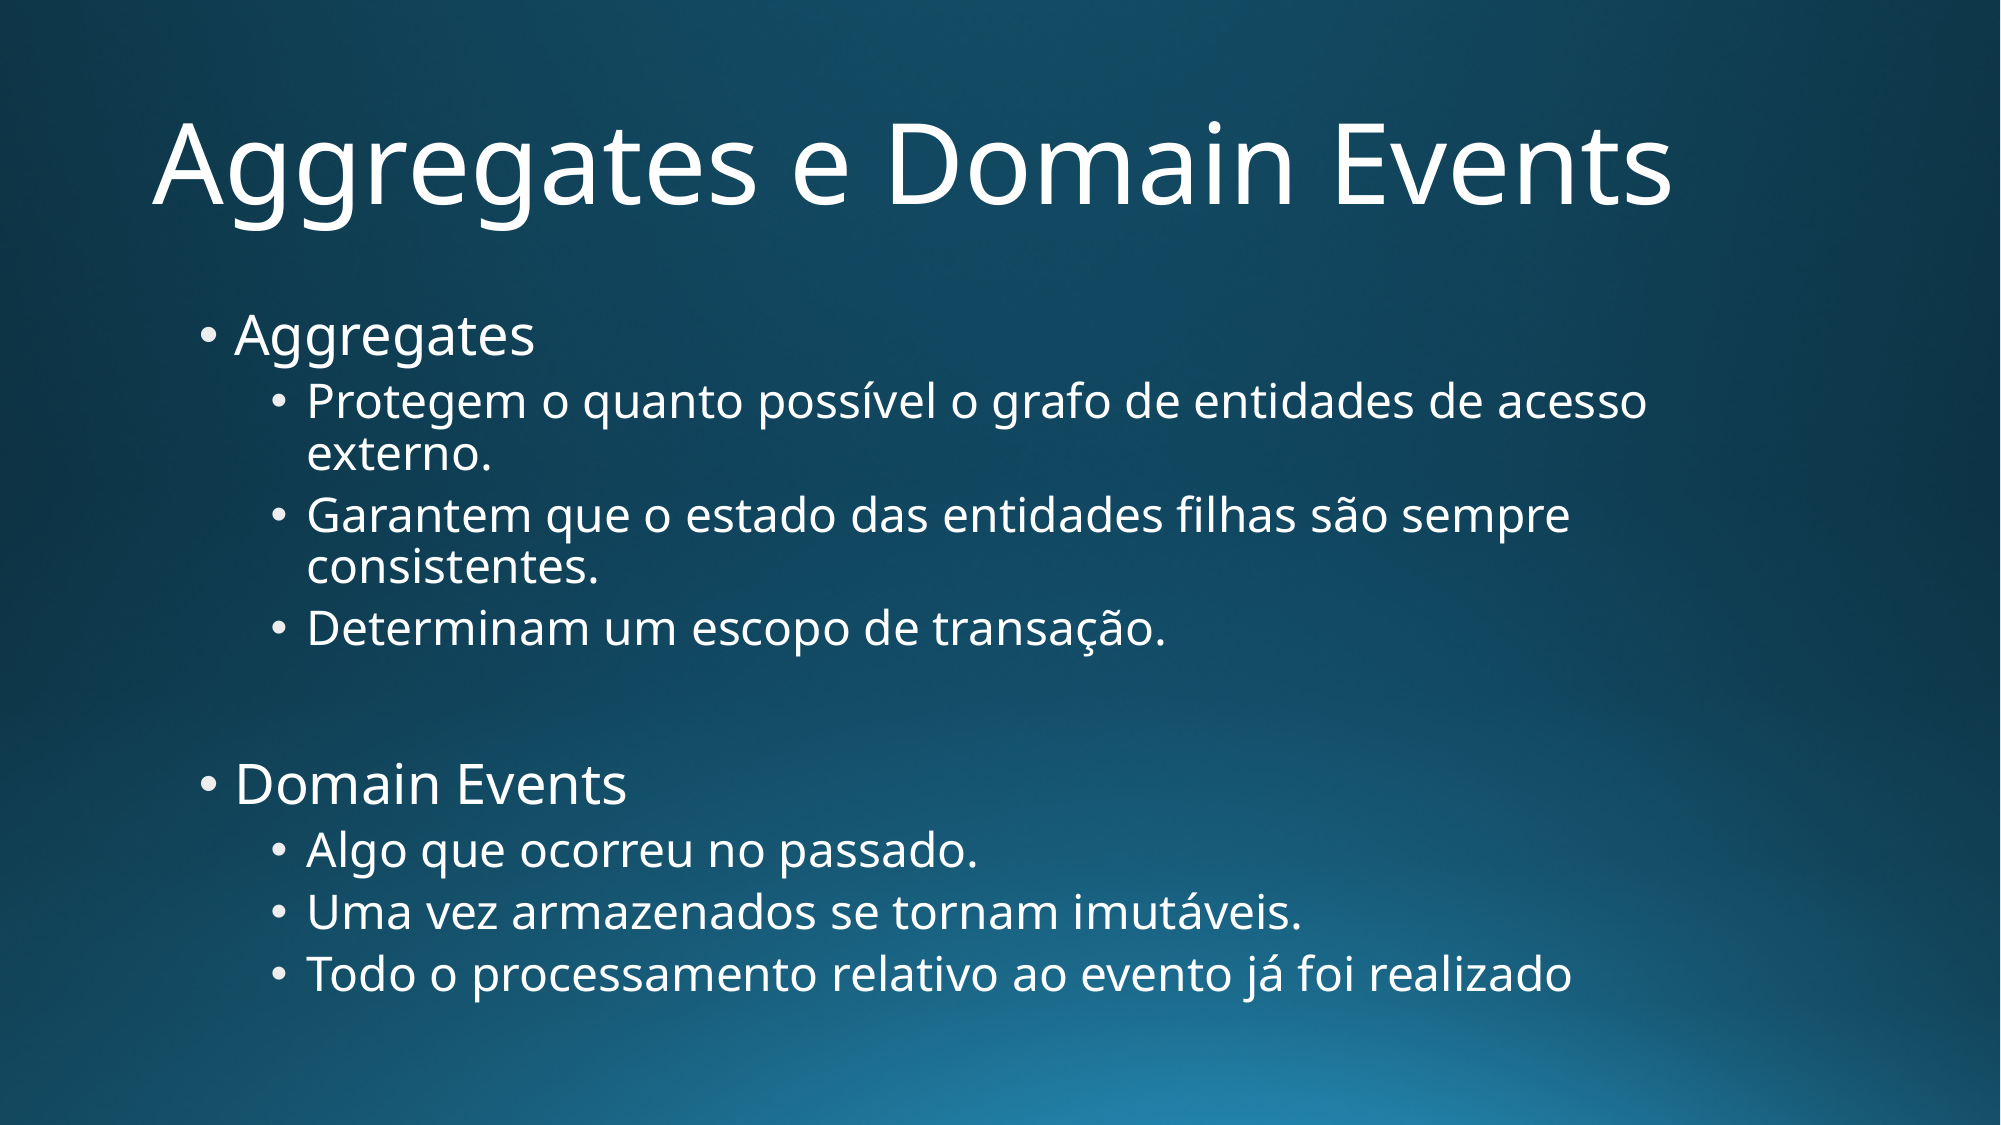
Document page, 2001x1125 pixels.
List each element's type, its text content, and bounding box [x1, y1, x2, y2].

list Aggregates Protegem o quanto possível o grafo de entidades de acesso externo. Garantem que o estado das entidades filhas são sempre consistentes. Determinam um escopo de transação. Domain Events Algo que ocorreu no passado. Uma vez armazenados se tornam imutáveis. Todo o processamento relativo ao evento já foi realizado [183, 299, 1863, 1014]
title Aggregates e Domain Events [137, 59, 1863, 278]
picture [0, 0, 2001, 1125]
